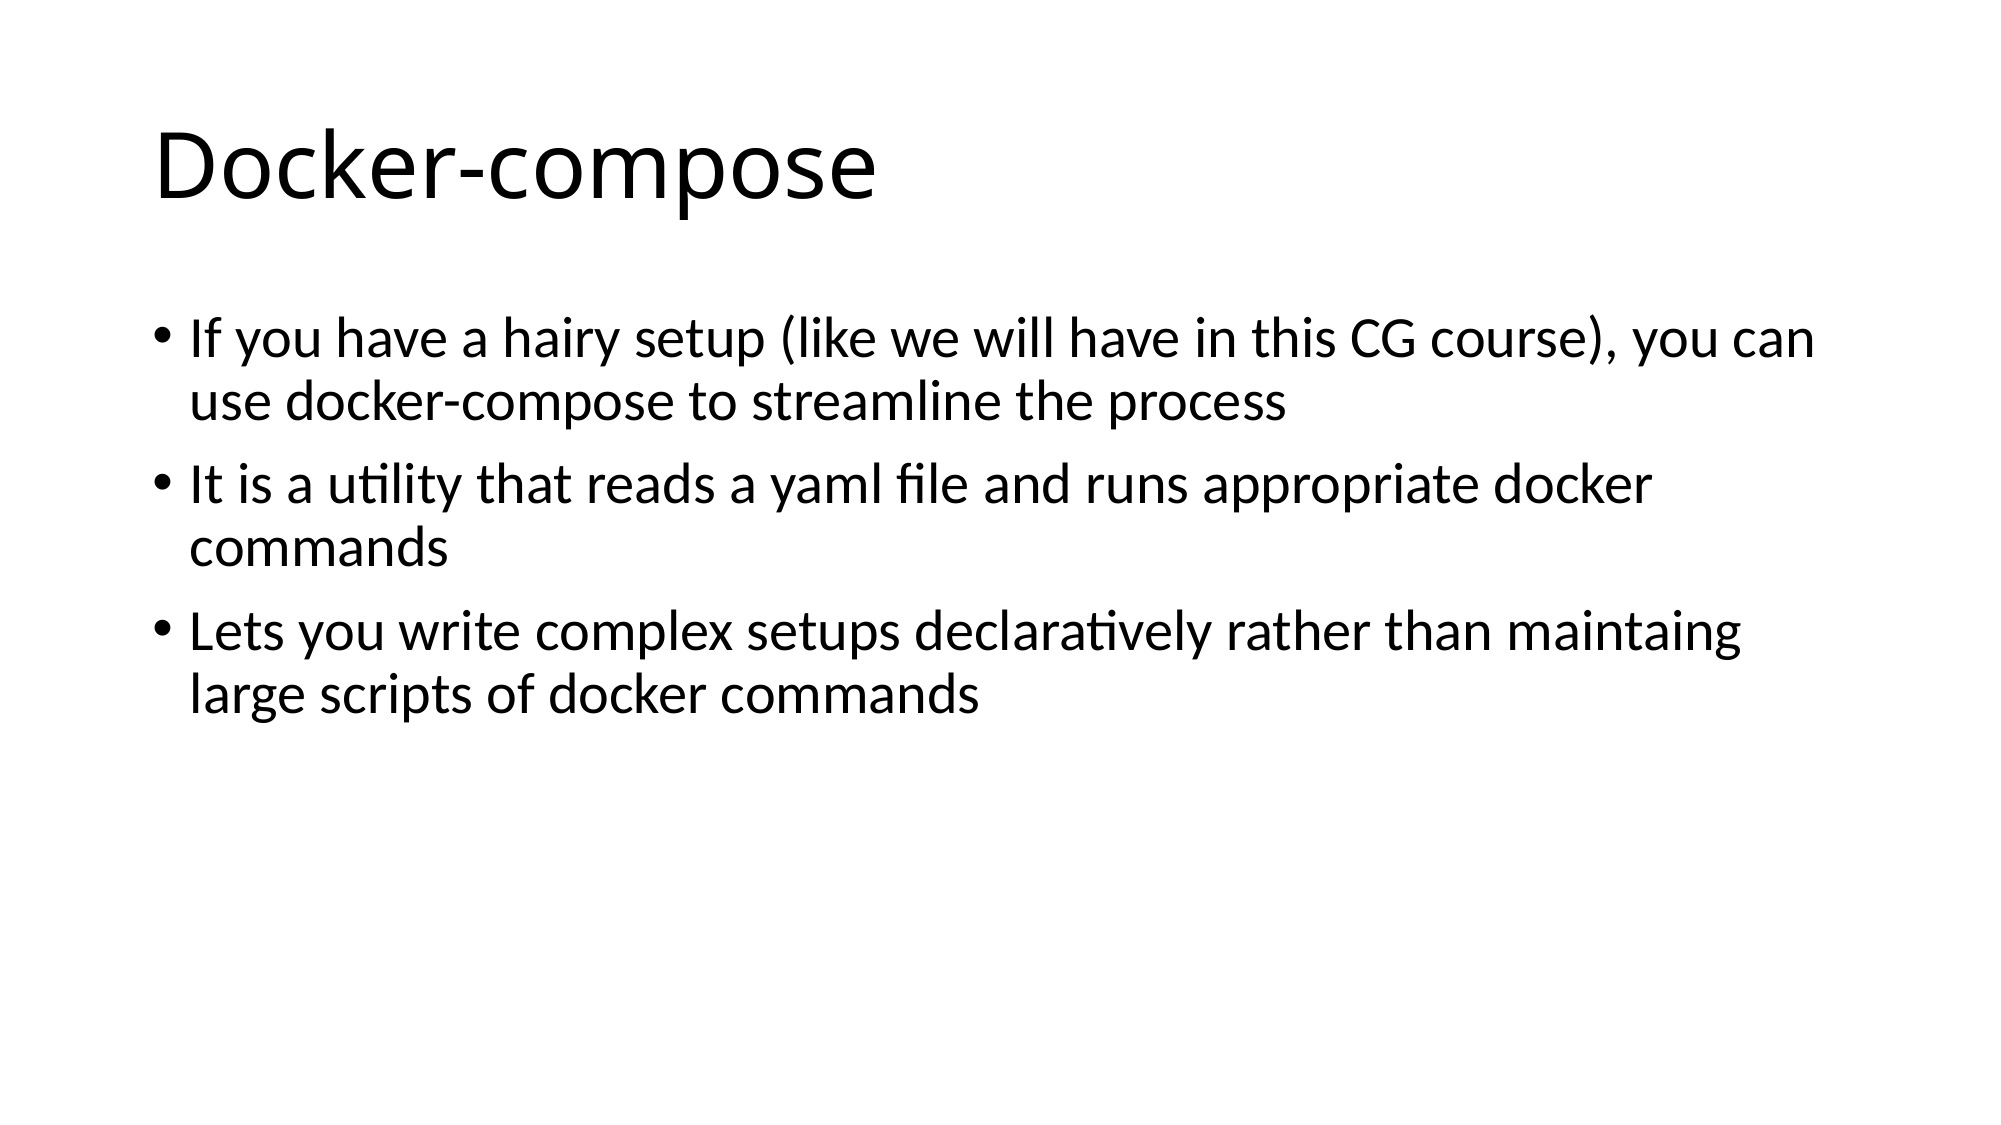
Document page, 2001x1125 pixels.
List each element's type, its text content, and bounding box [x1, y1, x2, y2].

list If you have a hairy setup (like we will have in this CG course), you can use docker-compose to streamline the process It is a utility that reads a yaml file and runs appropriate docker commands Lets you write complex setups declaratively rather than maintaing large scripts of docker commands [137, 299, 1863, 1014]
title Docker-compose [137, 59, 1863, 278]
